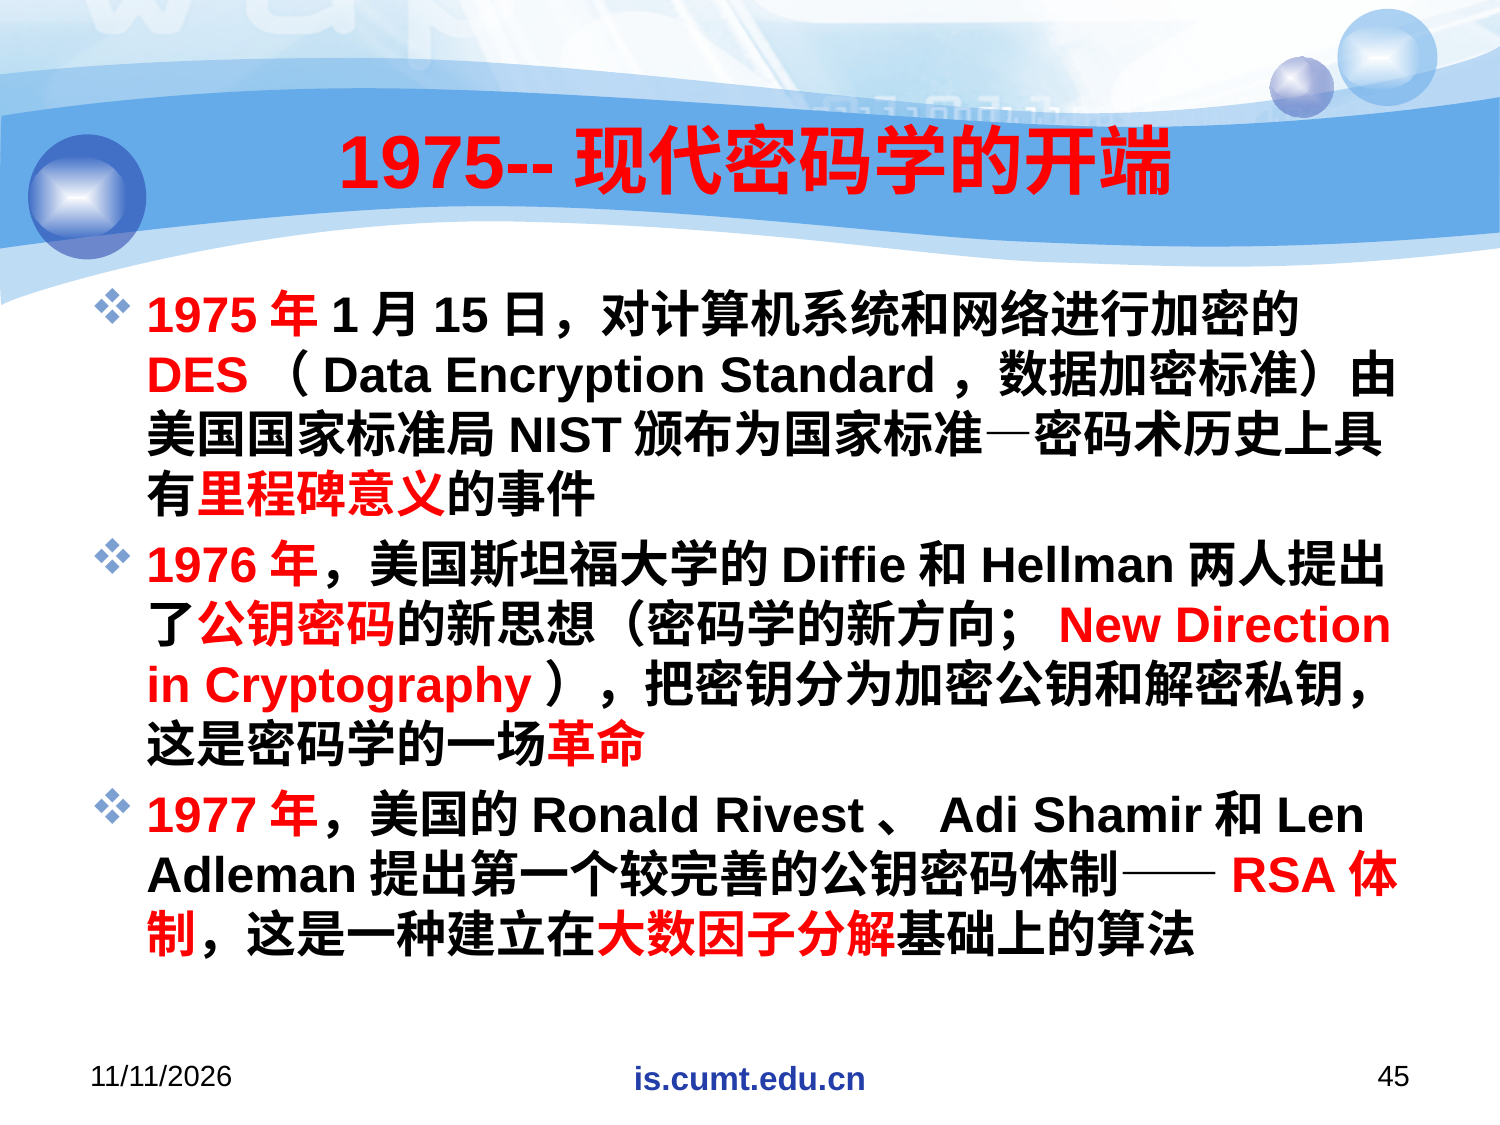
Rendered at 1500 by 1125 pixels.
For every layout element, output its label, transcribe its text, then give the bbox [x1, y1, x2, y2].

title 1975--现代密码学的开端 [149, 112, 1363, 206]
slide_number 45 [1074, 1049, 1426, 1103]
footer is.cumt.edu.cn [512, 1049, 988, 1103]
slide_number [74, 1049, 426, 1103]
picture [0, 0, 1500, 112]
list 1975年1月15日，对计算机系统和网络进行加密的DES（Data Encryption Standard，数据加密标准）由美国国家标准局NIST颁布为国家标准—密码术历史上具有里程碑意义的事件 1976年，美国斯坦福大学的Diffie和Hellman两人提出了公钥密码的新思想（密码学的新方向；New Direction in Cryptography），把密钥分为加密公钥和解密私钥，这是密码学的一场革命 1977年，美国的Ronald Rivest、Adi Shamir和Len Adleman提出第一个较完善的公钥密码体制——RSA体制，这是一种建立在大数因子分解基础上的算法 [74, 274, 1426, 1038]
